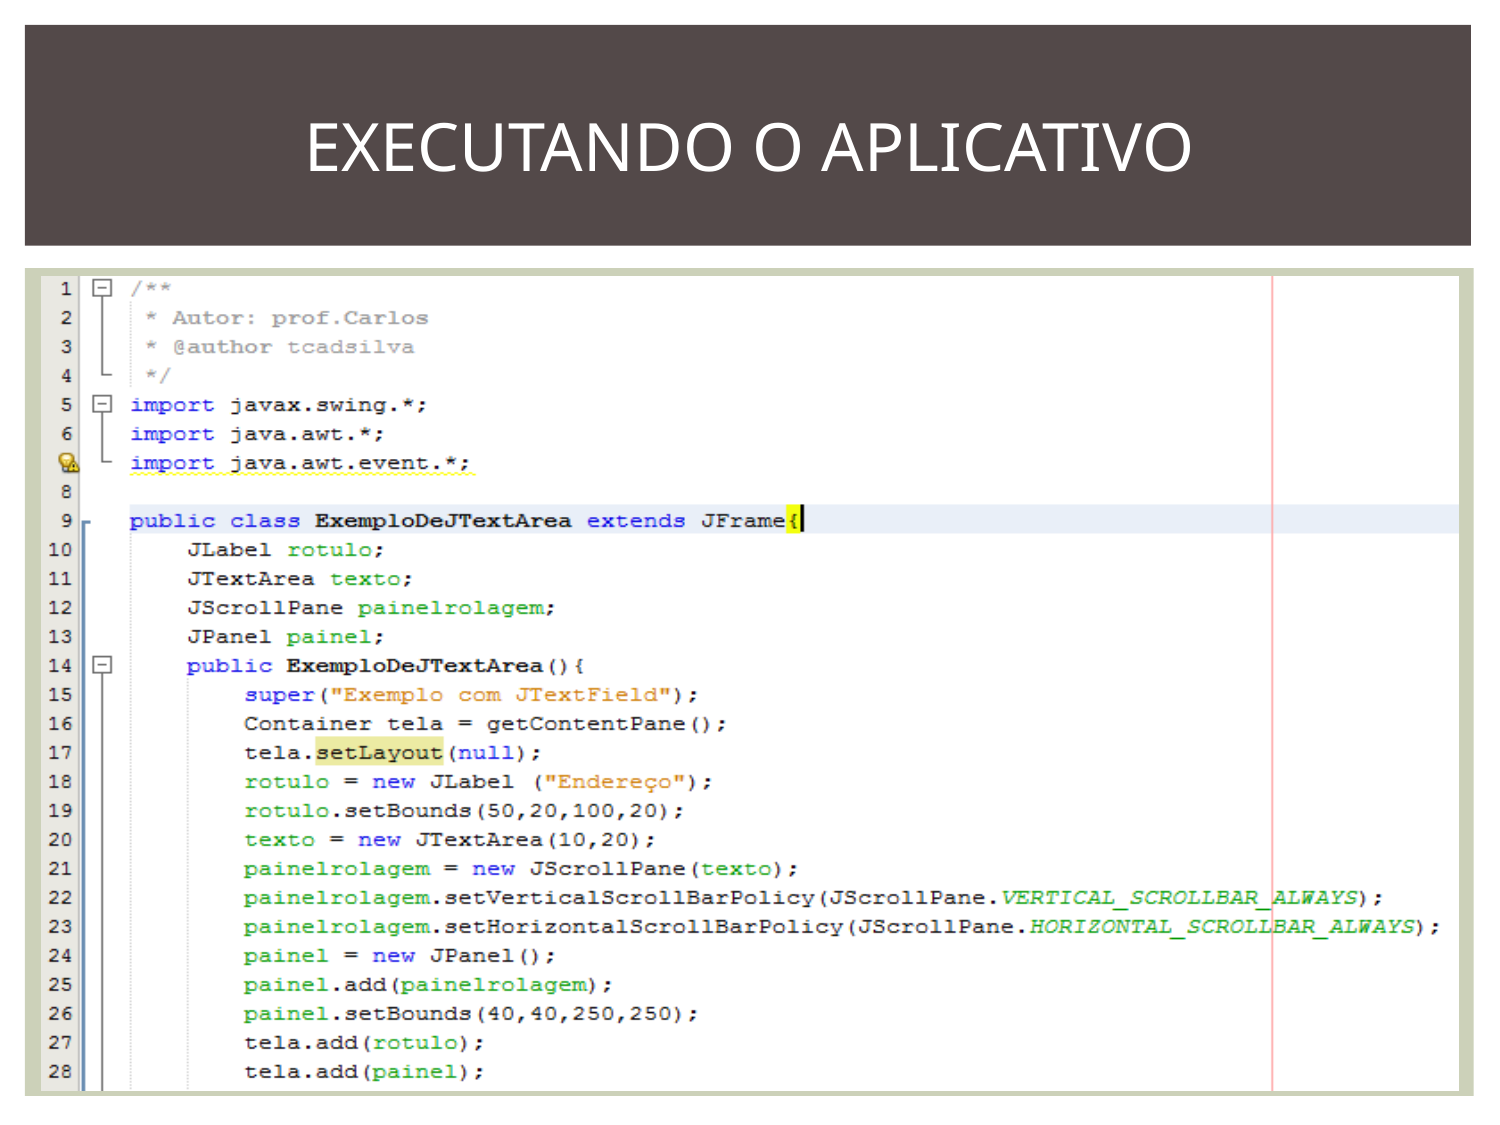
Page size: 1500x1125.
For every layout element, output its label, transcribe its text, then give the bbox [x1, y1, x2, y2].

title EXECUTANDO O APLICATIVO [62, 58, 1438, 232]
picture [41, 275, 1459, 1091]
